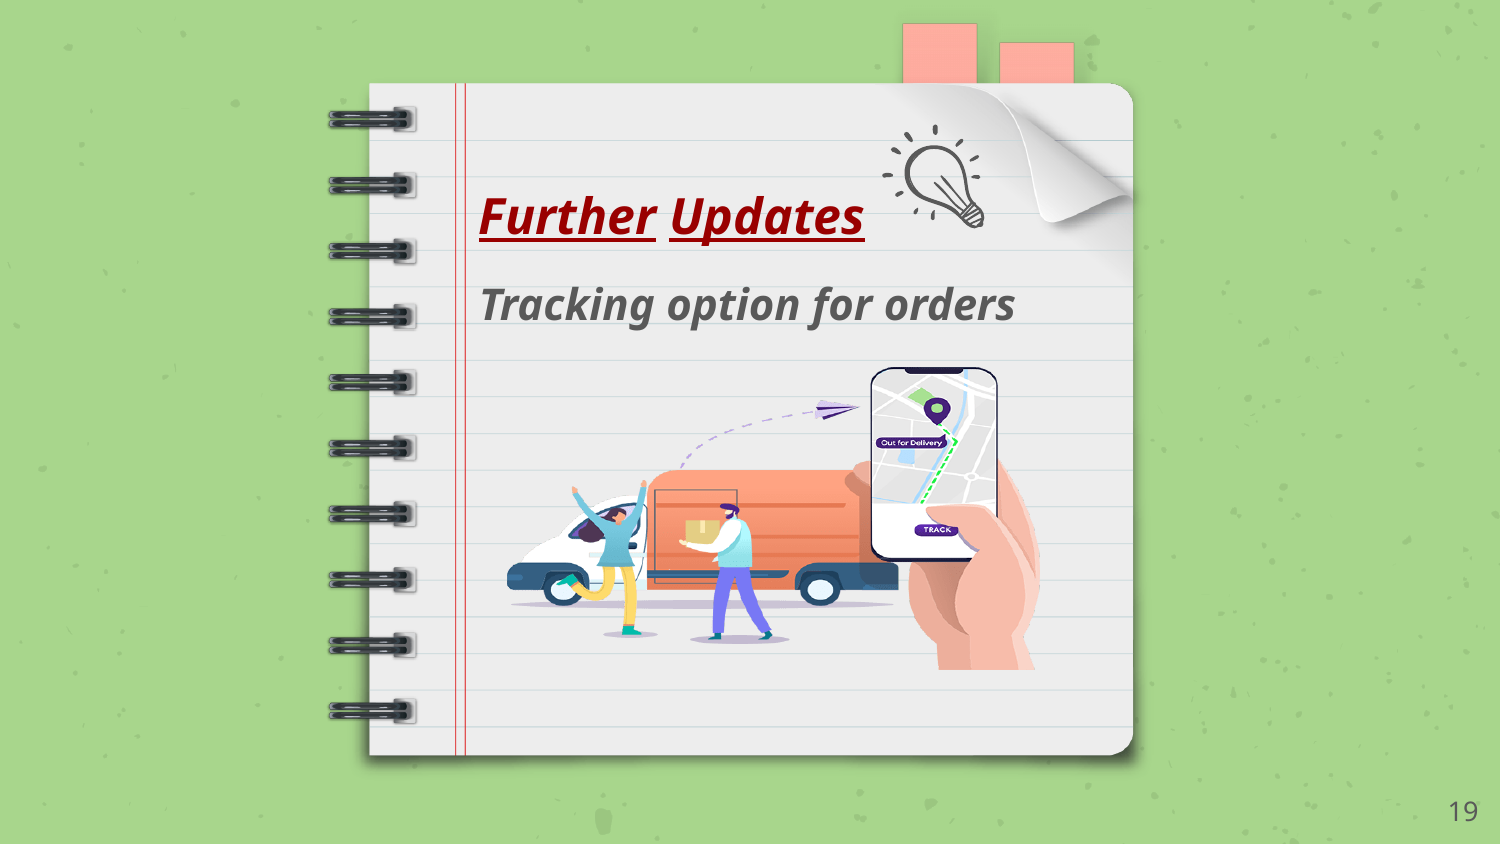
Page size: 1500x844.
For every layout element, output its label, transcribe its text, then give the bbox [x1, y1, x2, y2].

title Further Updates Tracking option for orders [464, 159, 1215, 345]
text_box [881, 124, 987, 229]
picture [323, 0, 1177, 791]
slide_number ‹#› [1403, 779, 1494, 844]
